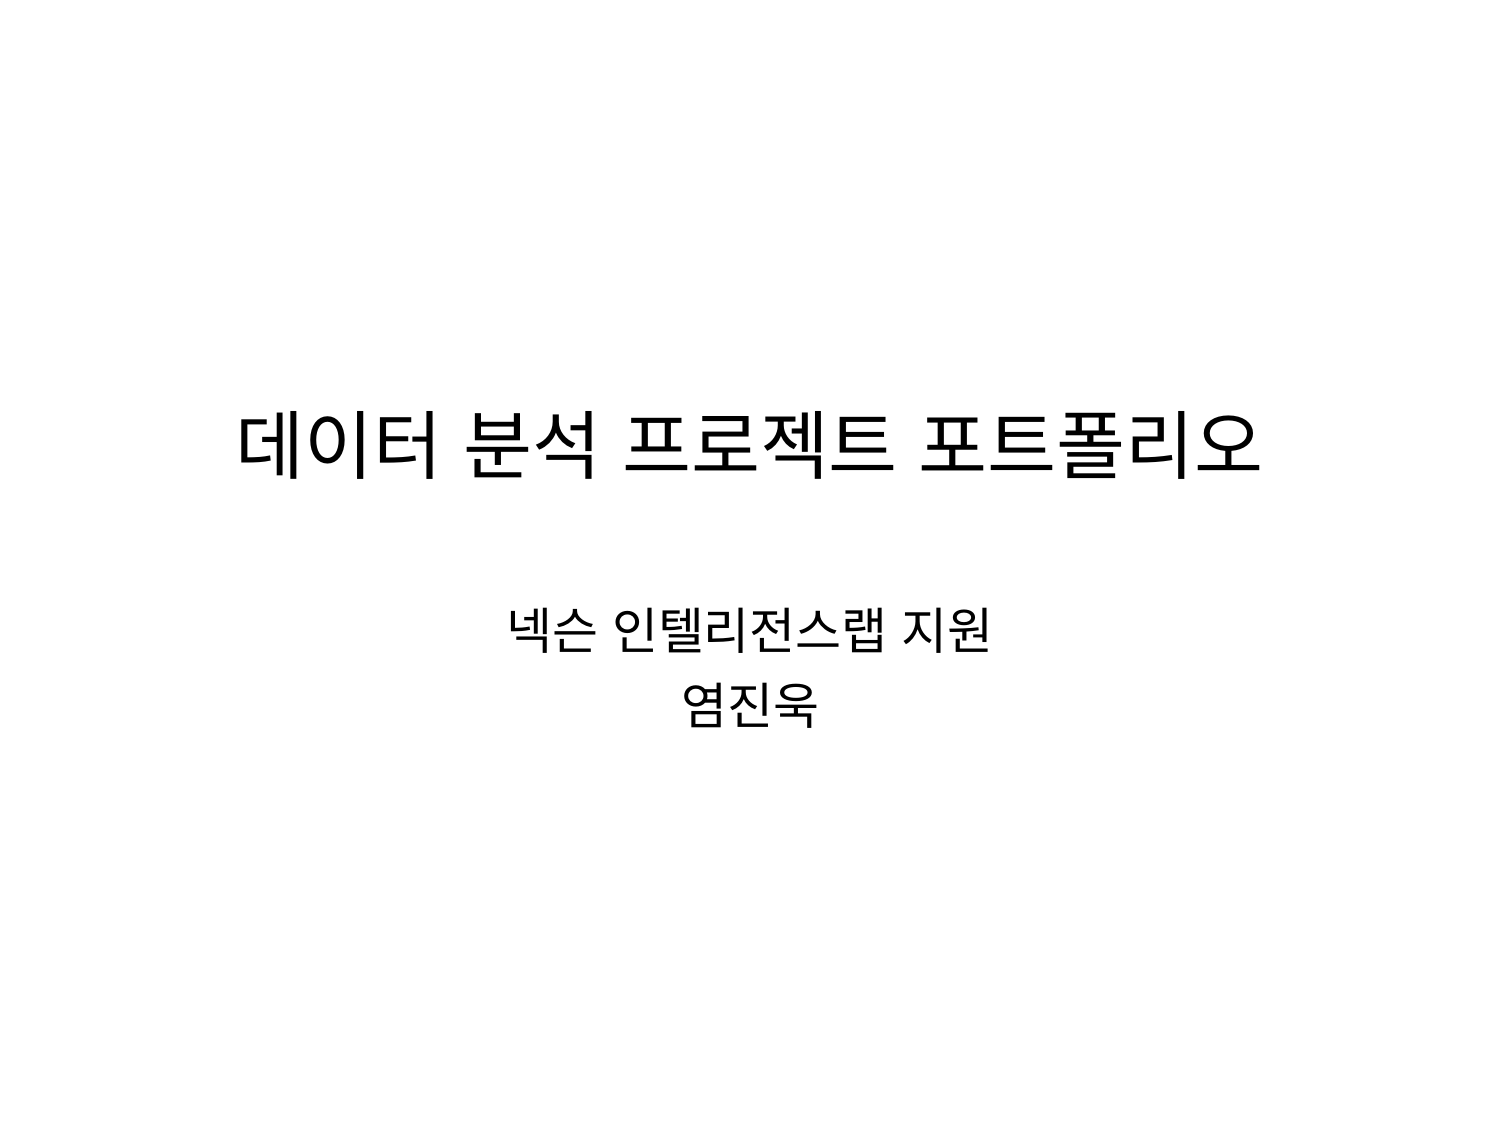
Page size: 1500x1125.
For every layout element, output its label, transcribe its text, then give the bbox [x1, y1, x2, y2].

subtitle 넥슨 인텔리전스랩 지원 염진욱 [187, 599, 1313, 803]
title 데이터 분석 프로젝트 포트폴리오 [112, 105, 1388, 498]
